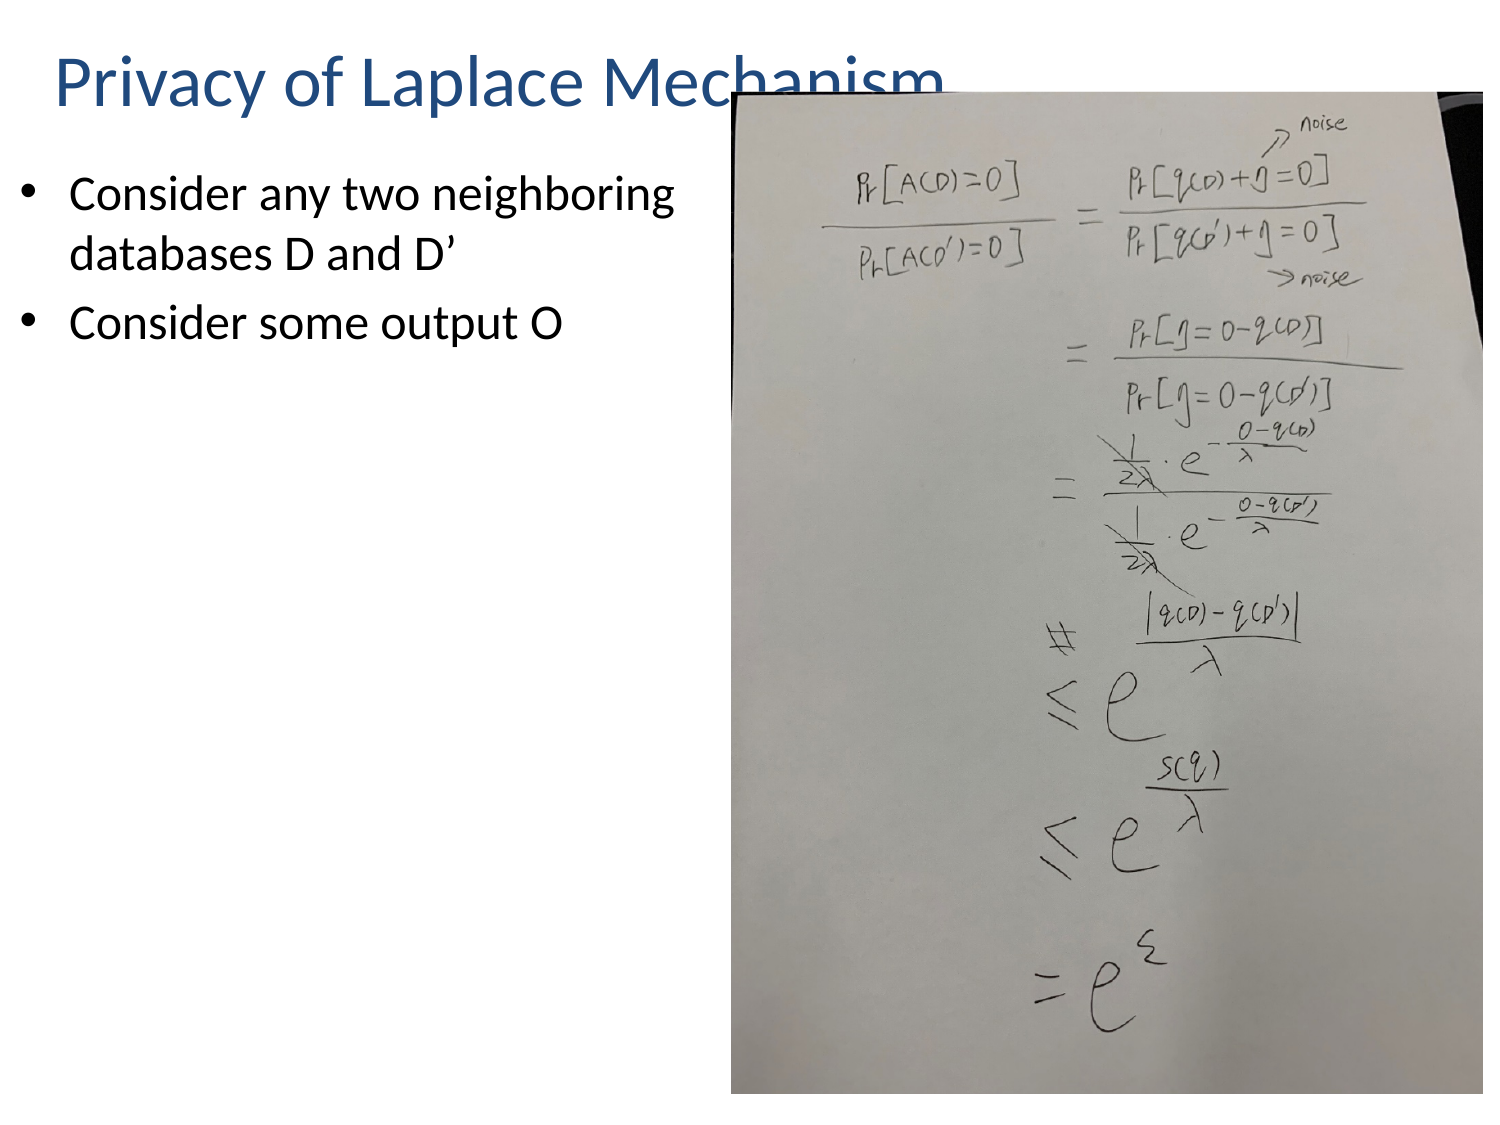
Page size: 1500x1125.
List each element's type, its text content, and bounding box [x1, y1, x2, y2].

text_box Consider any two neighboring databases D and D’ Consider some output O [17, 149, 731, 350]
picture [604, 92, 1500, 1093]
title Privacy of Laplace Mechanism [53, 30, 951, 149]
